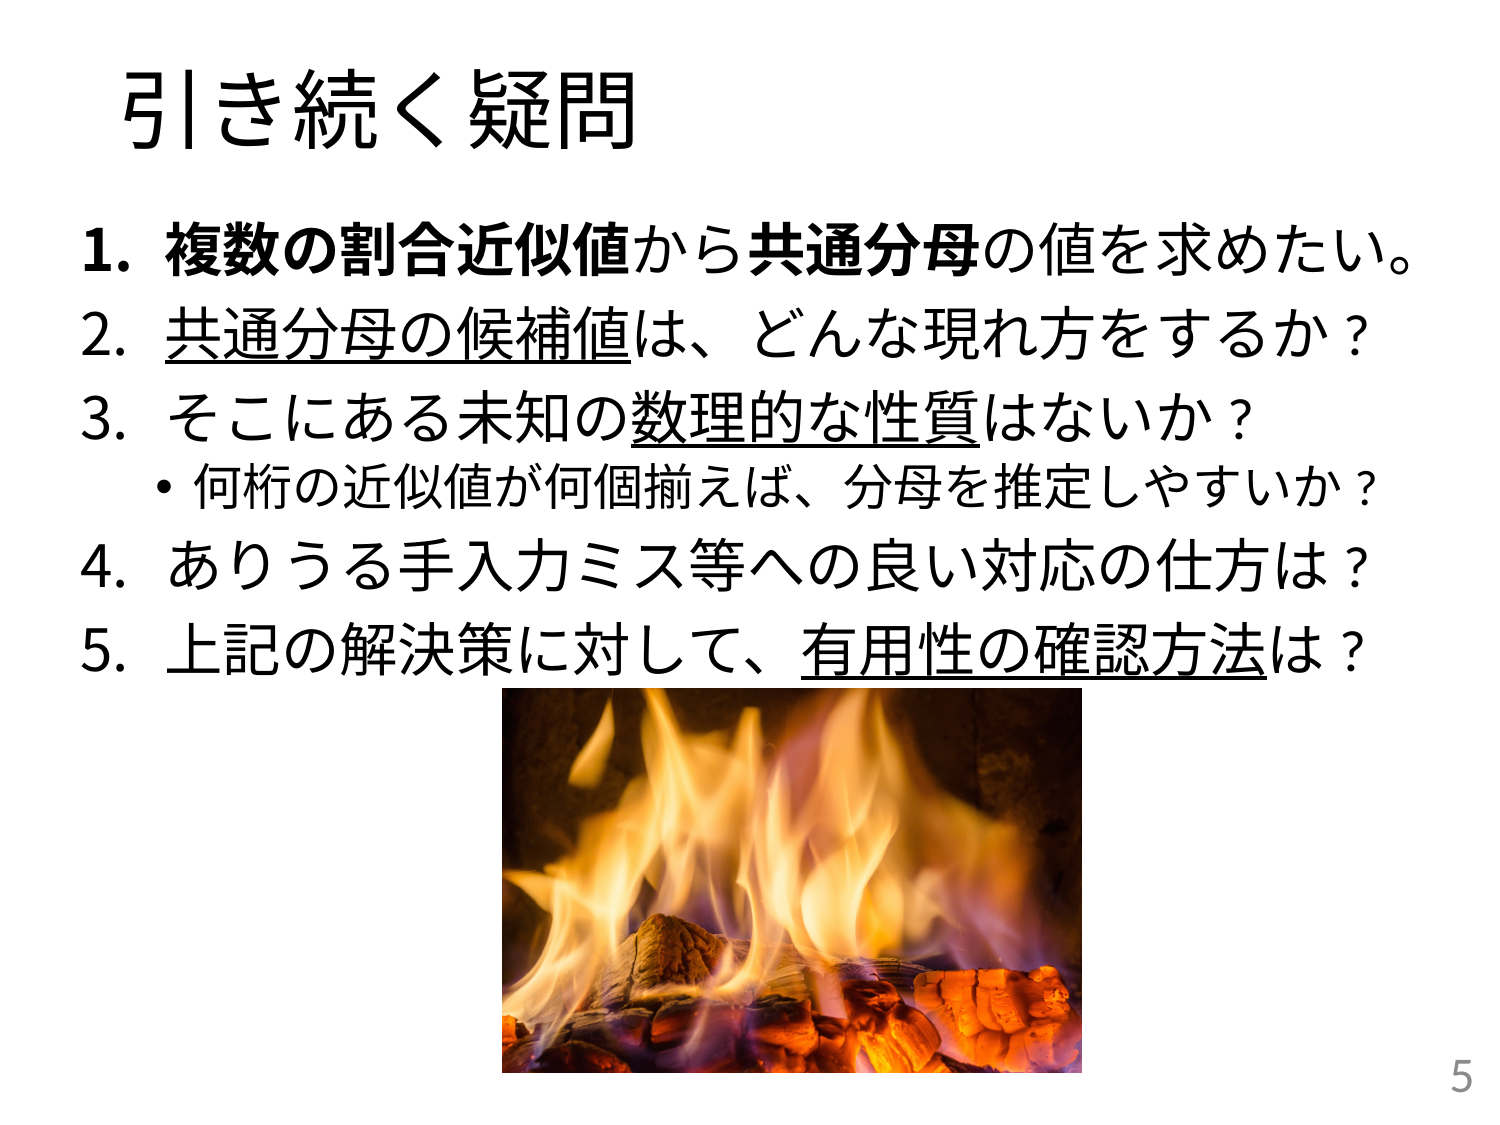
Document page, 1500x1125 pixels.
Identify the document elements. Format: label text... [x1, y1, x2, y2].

picture [502, 688, 1082, 1073]
title 引き続く疑問 [103, 59, 1397, 169]
list 複数の割合近似値から共通分母の値を求めたい。 共通分母の候補値は、どんな現れ方をするか? そこにある未知の数理的な性質はないか? 何桁の近似値が何個揃えば、分母を推定しやすいか? ありうる手入力ミス等への良い対応の仕方は? 上記の解決策に対して、有用性の確認方法は? [65, 213, 1438, 1014]
slide_number 5 [1152, 1042, 1490, 1103]
